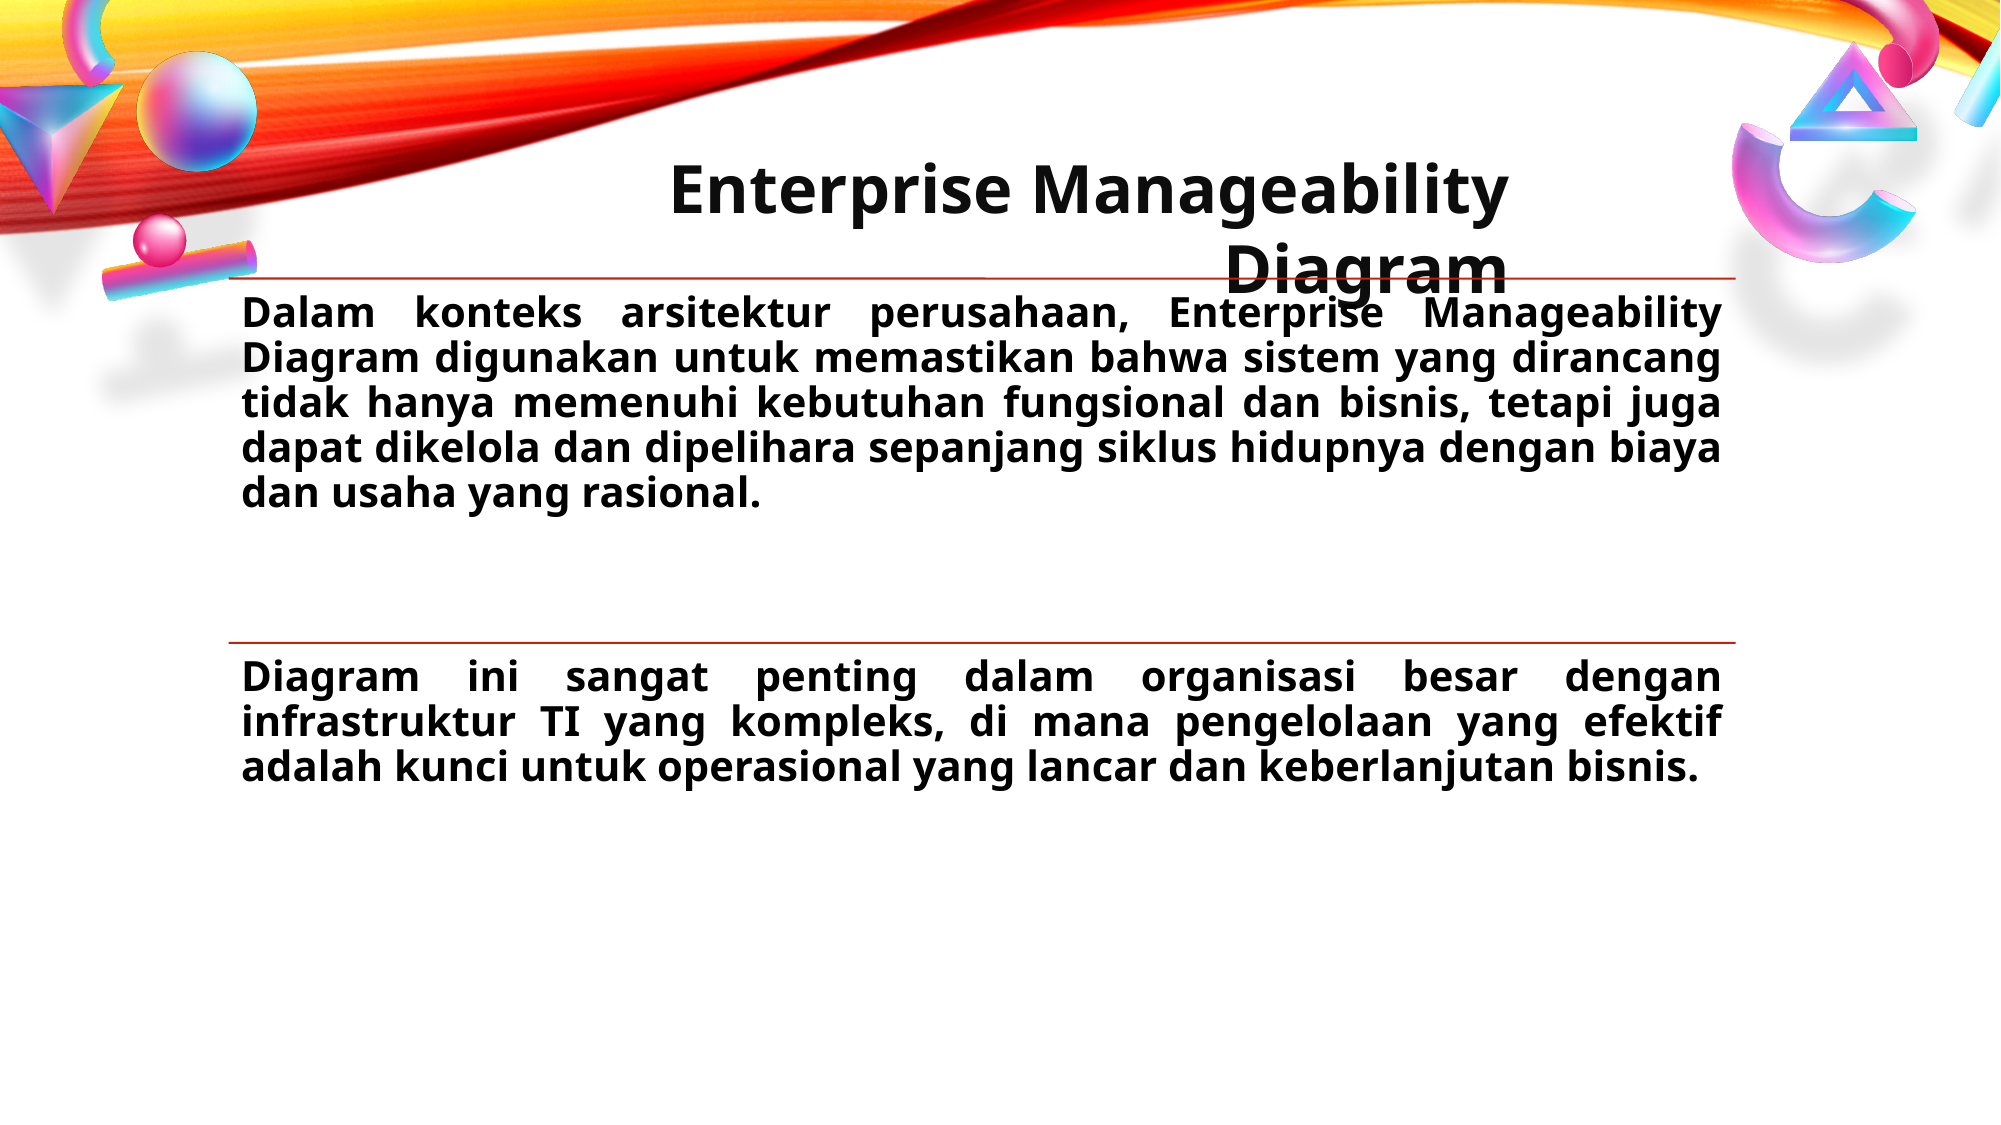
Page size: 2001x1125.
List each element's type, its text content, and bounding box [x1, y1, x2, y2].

text_box Enterprise Manageability Diagram [503, 139, 1525, 277]
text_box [228, 278, 1736, 1008]
picture [0, 0, 2000, 301]
